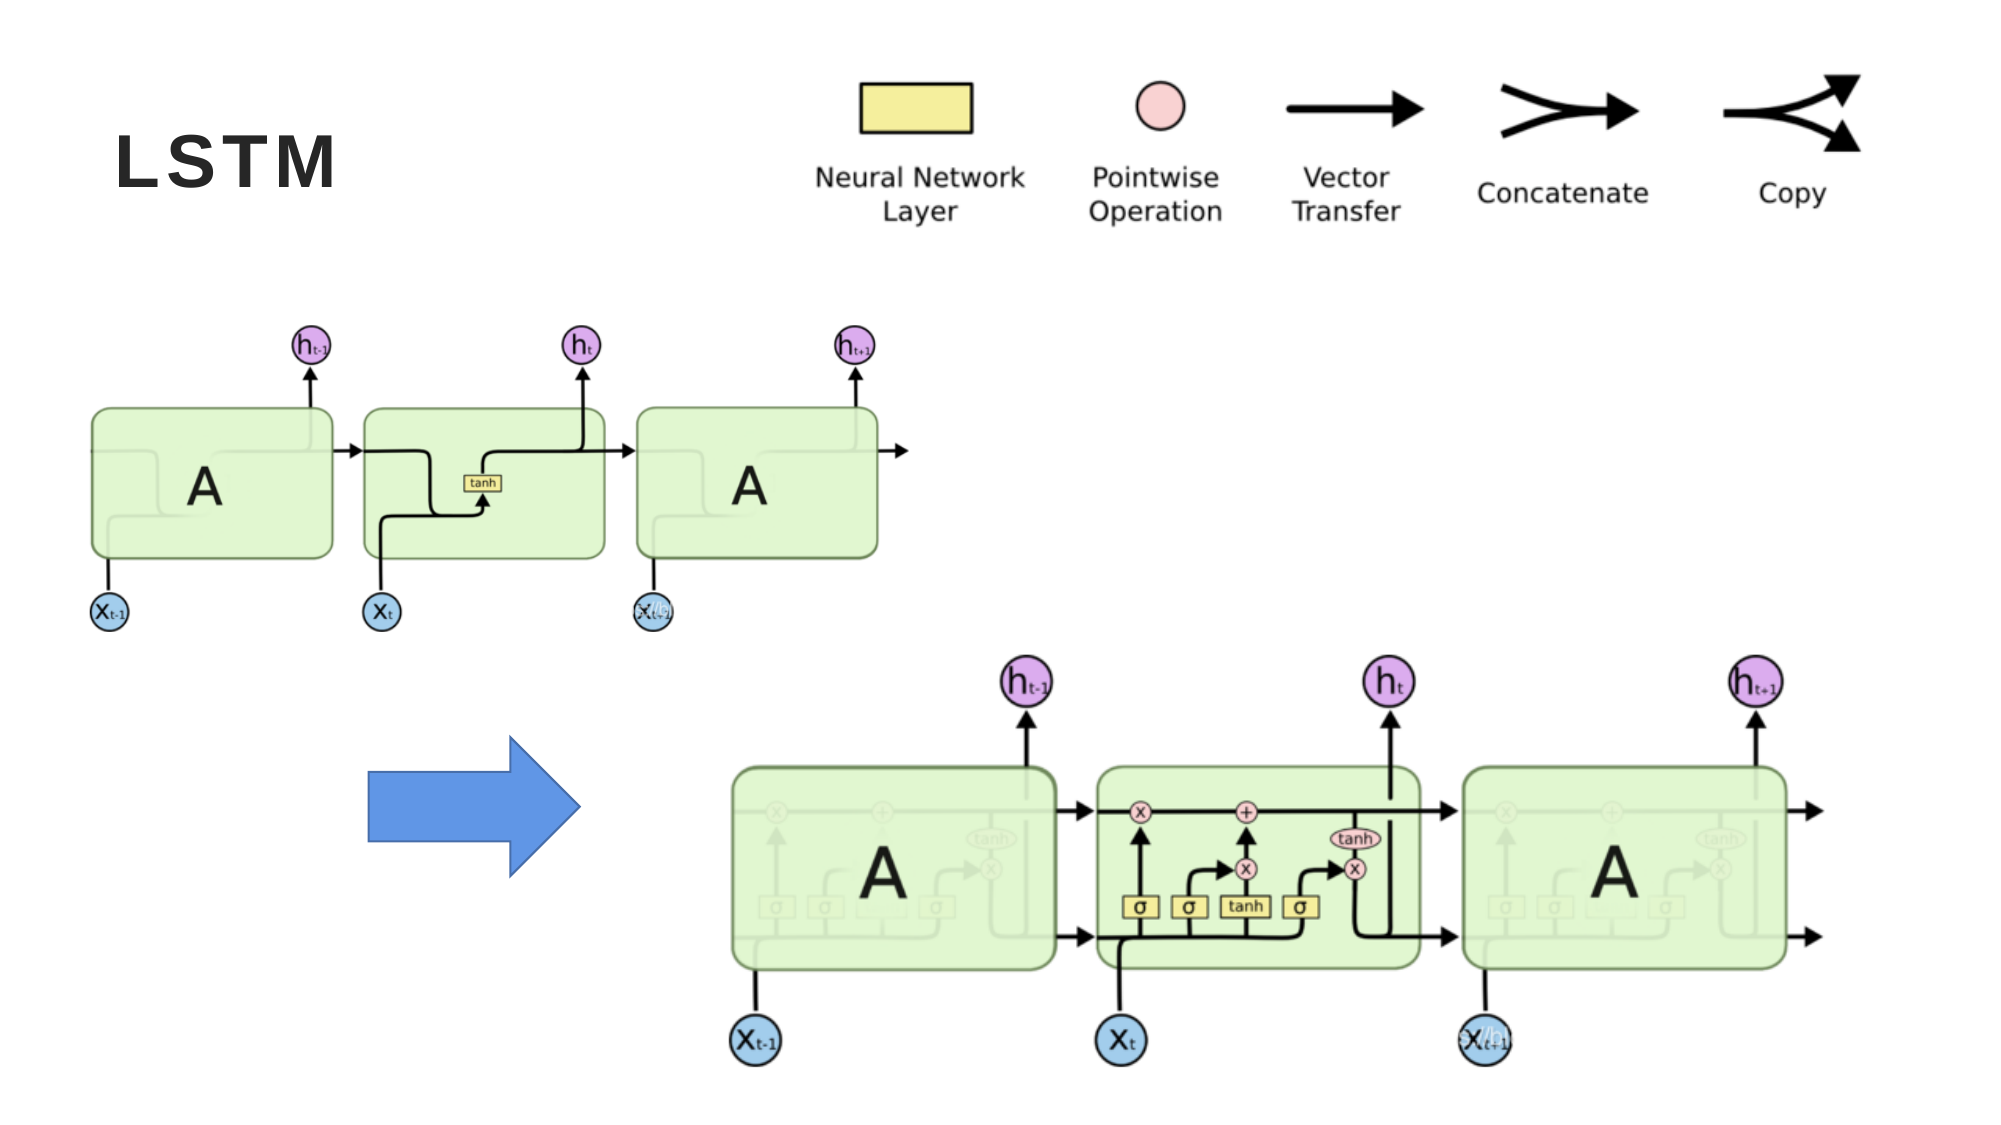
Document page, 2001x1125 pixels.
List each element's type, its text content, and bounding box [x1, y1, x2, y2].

picture [698, 594, 1970, 1111]
picture [793, 23, 1925, 292]
text_box [367, 734, 582, 879]
title LSTM [99, 99, 793, 216]
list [70, 302, 923, 653]
